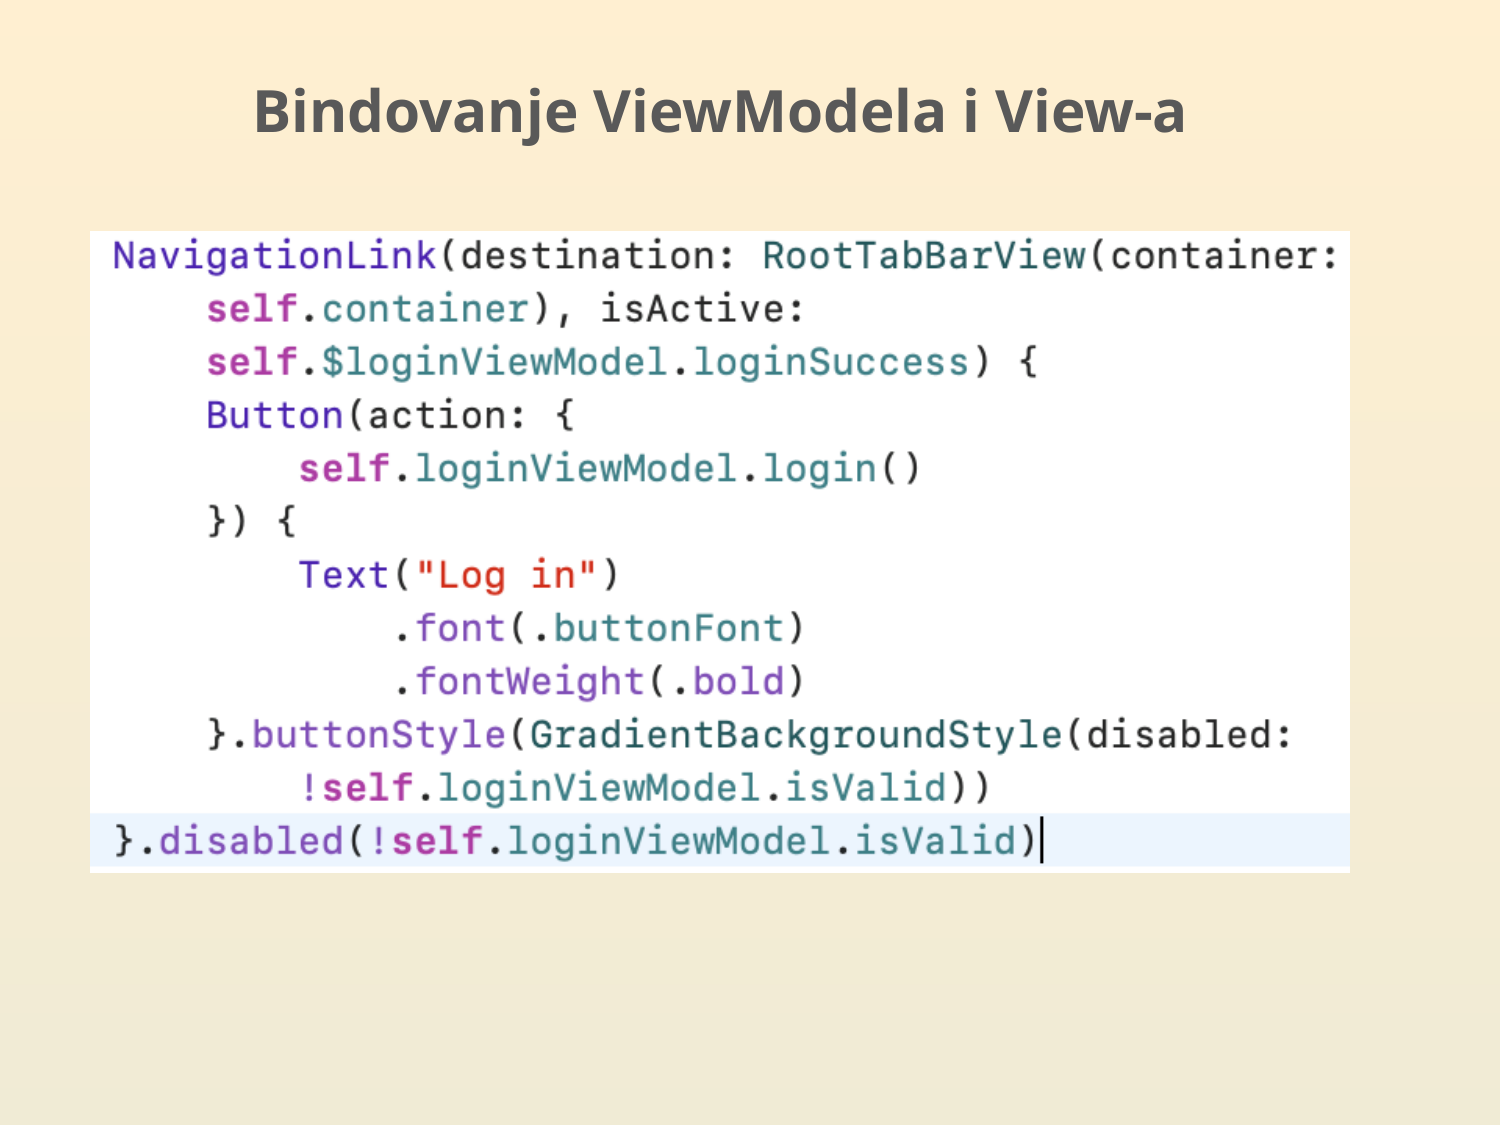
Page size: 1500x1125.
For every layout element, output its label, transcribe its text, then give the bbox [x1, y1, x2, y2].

text_box Bindovanje ViewModela i View-a [0, 66, 1471, 152]
picture [90, 231, 1351, 873]
